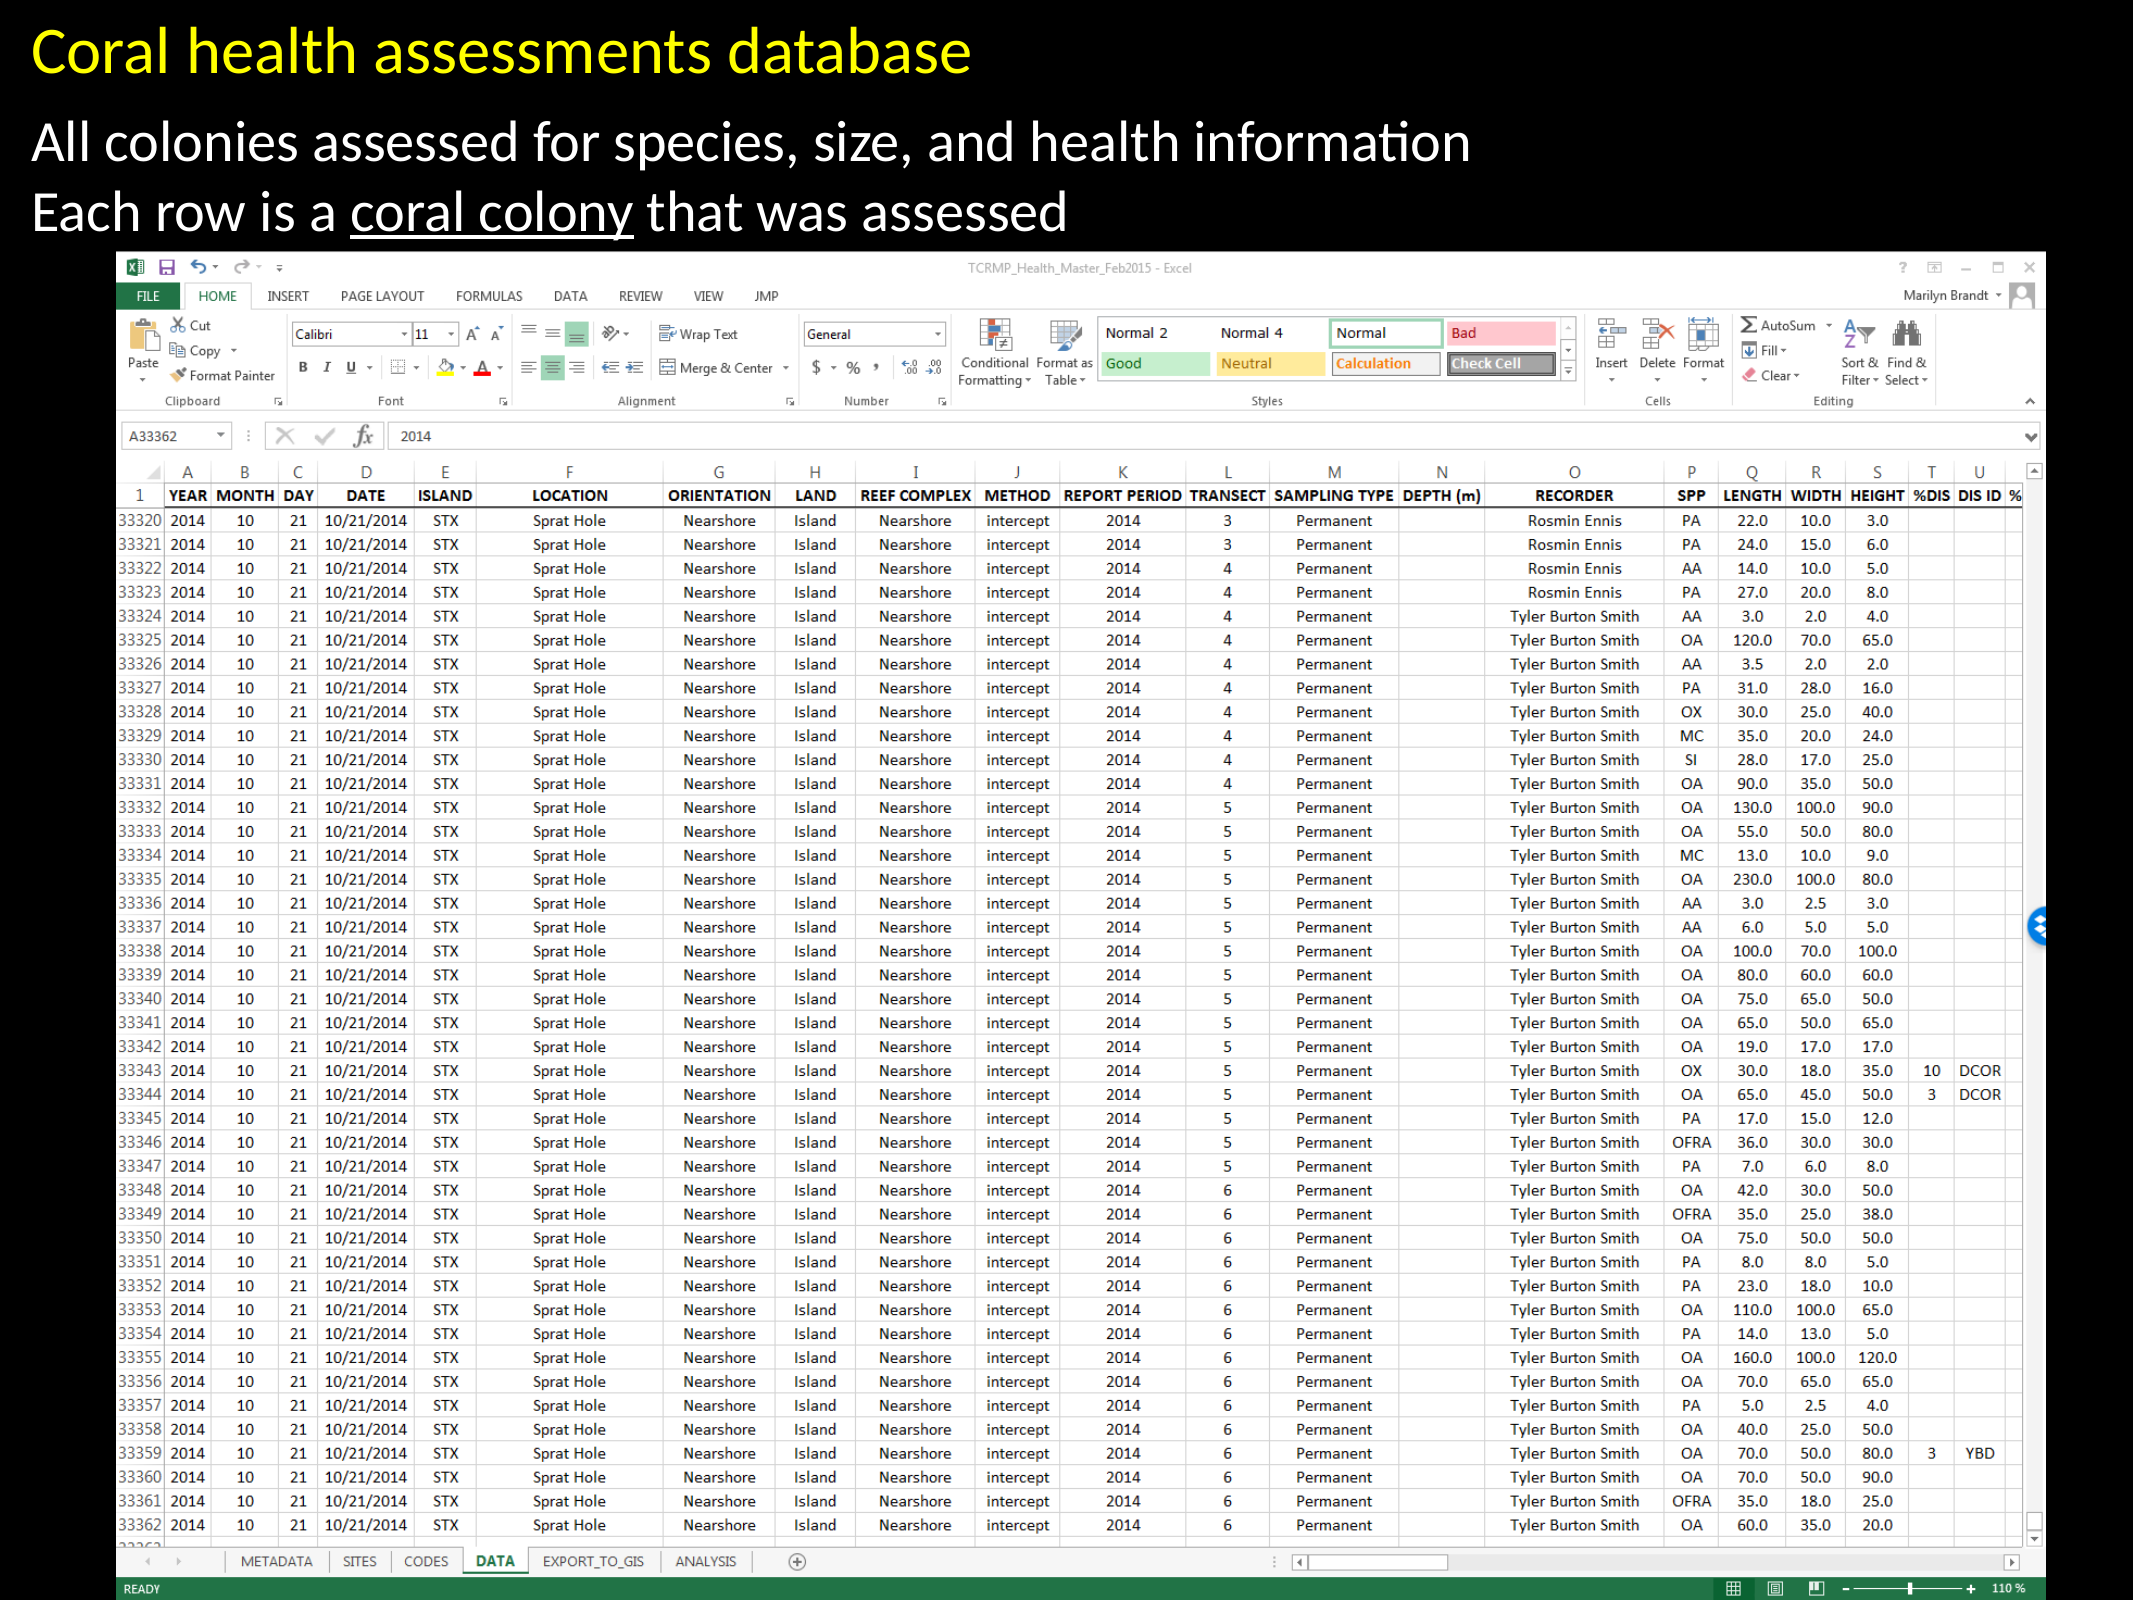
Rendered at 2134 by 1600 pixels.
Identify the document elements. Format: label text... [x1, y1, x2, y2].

text_box All colonies assessed for species, size, and health information Each row is a coral colony that was assessed [16, 95, 1917, 251]
text_box Coral health assessments database [16, 0, 1117, 95]
picture [116, 251, 2046, 1600]
